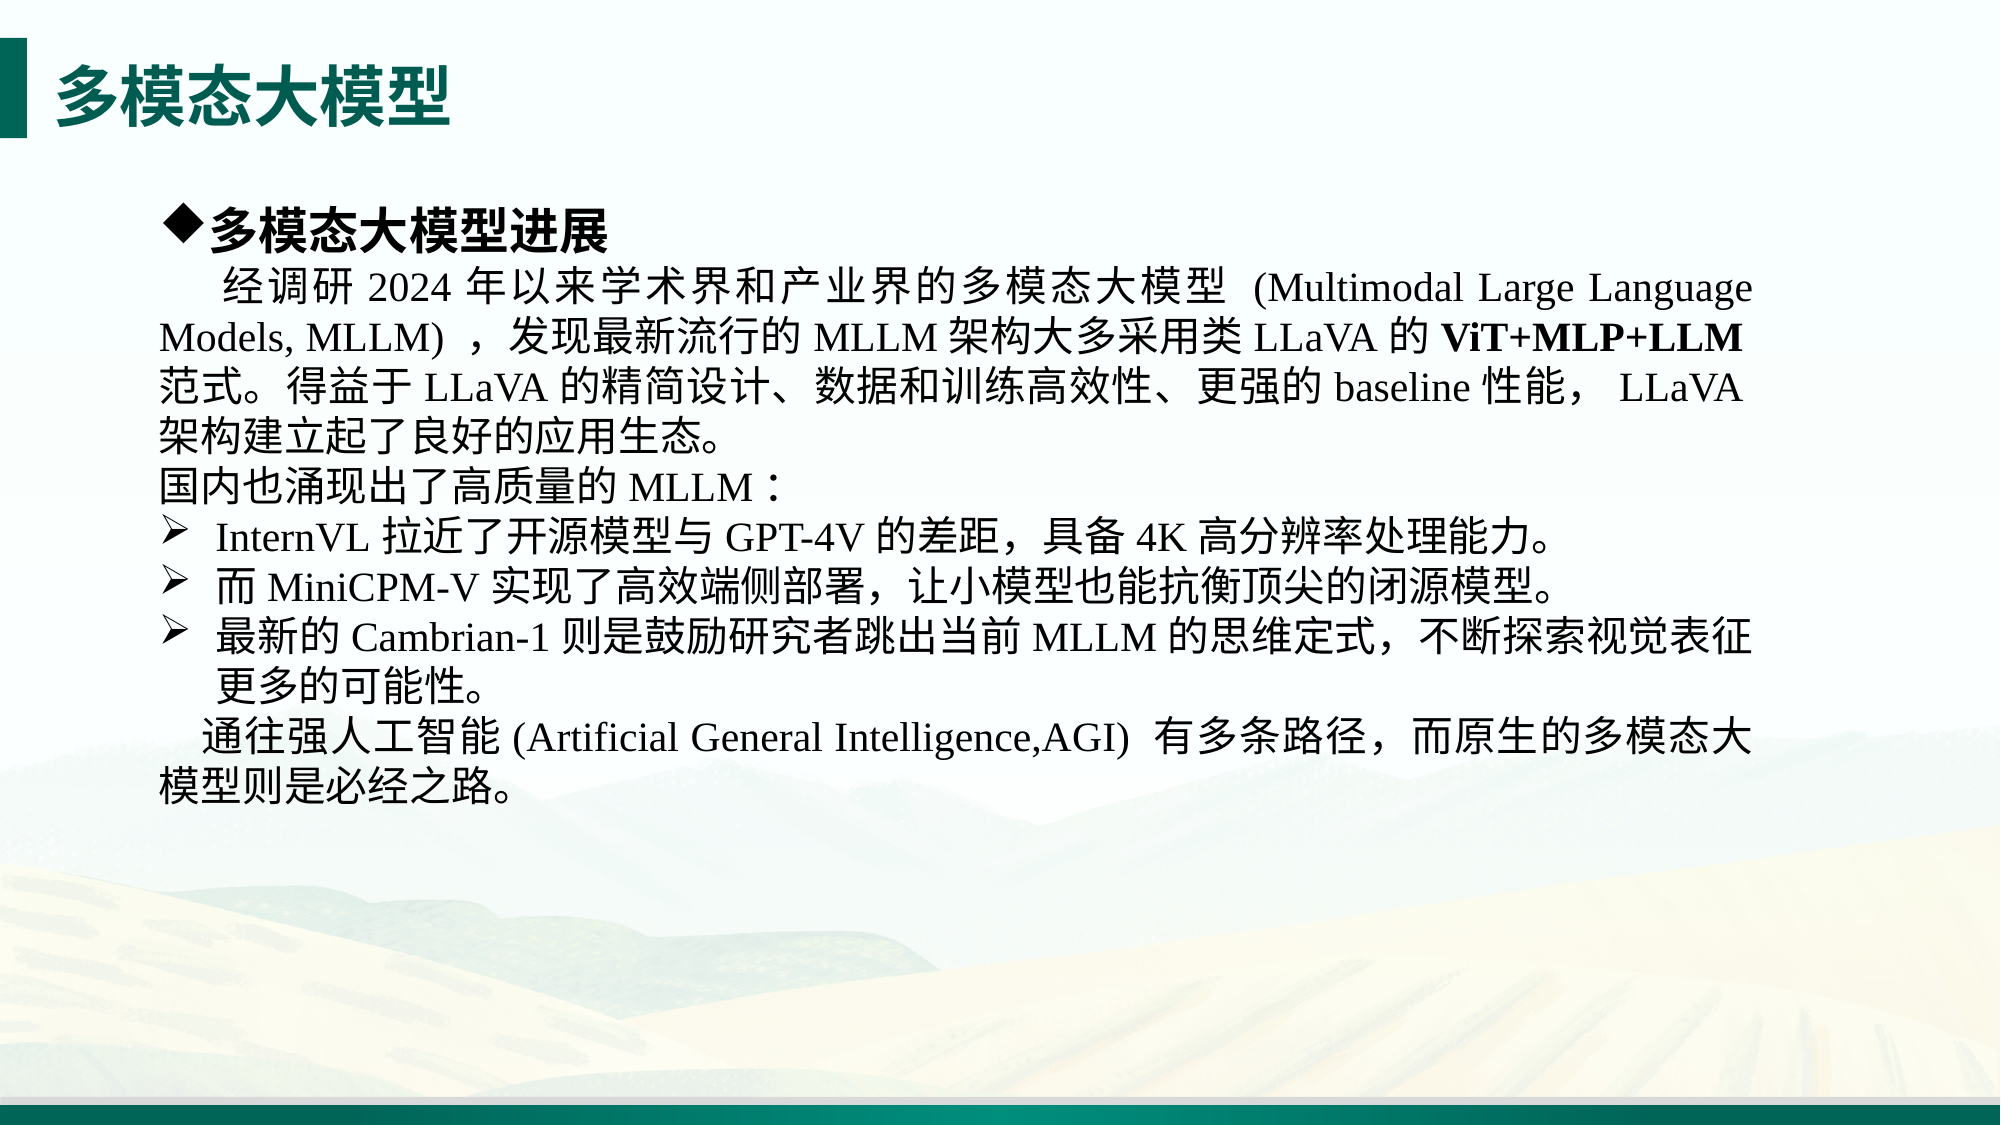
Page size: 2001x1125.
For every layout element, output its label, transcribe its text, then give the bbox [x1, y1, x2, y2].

text_box 多模态大模型进展 经调研2024年以来学术界和产业界的多模态大模型 (Multimodal Large Language Models, MLLM) ，发现最新流行的MLLM架构大多采用类LLaVA的ViT+MLP+LLM范式。得益于LLaVA的精简设计、数据和训练高效性、更强的baseline性能，LLaVA架构建立起了良好的应用生态。 国内也涌现出了高质量的MLLM： InternVL拉近了开源模型与GPT-4V的差距，具备4K高分辨率处理能力。 而MiniCPM-V实现了高效端侧部署，让小模型也能抗衡顶尖的闭源模型。 最新的Cambrian-1则是鼓励研究者跳出当前MLLM的思维定式，不断探索视觉表征更多的可能性。 通往强人工智能(Artificial General Intelligence,AGI) 有多条路径，而原生的多模态大模型则是必经之路。 [144, 180, 1769, 818]
title 多模态大模型 [38, 55, 473, 144]
